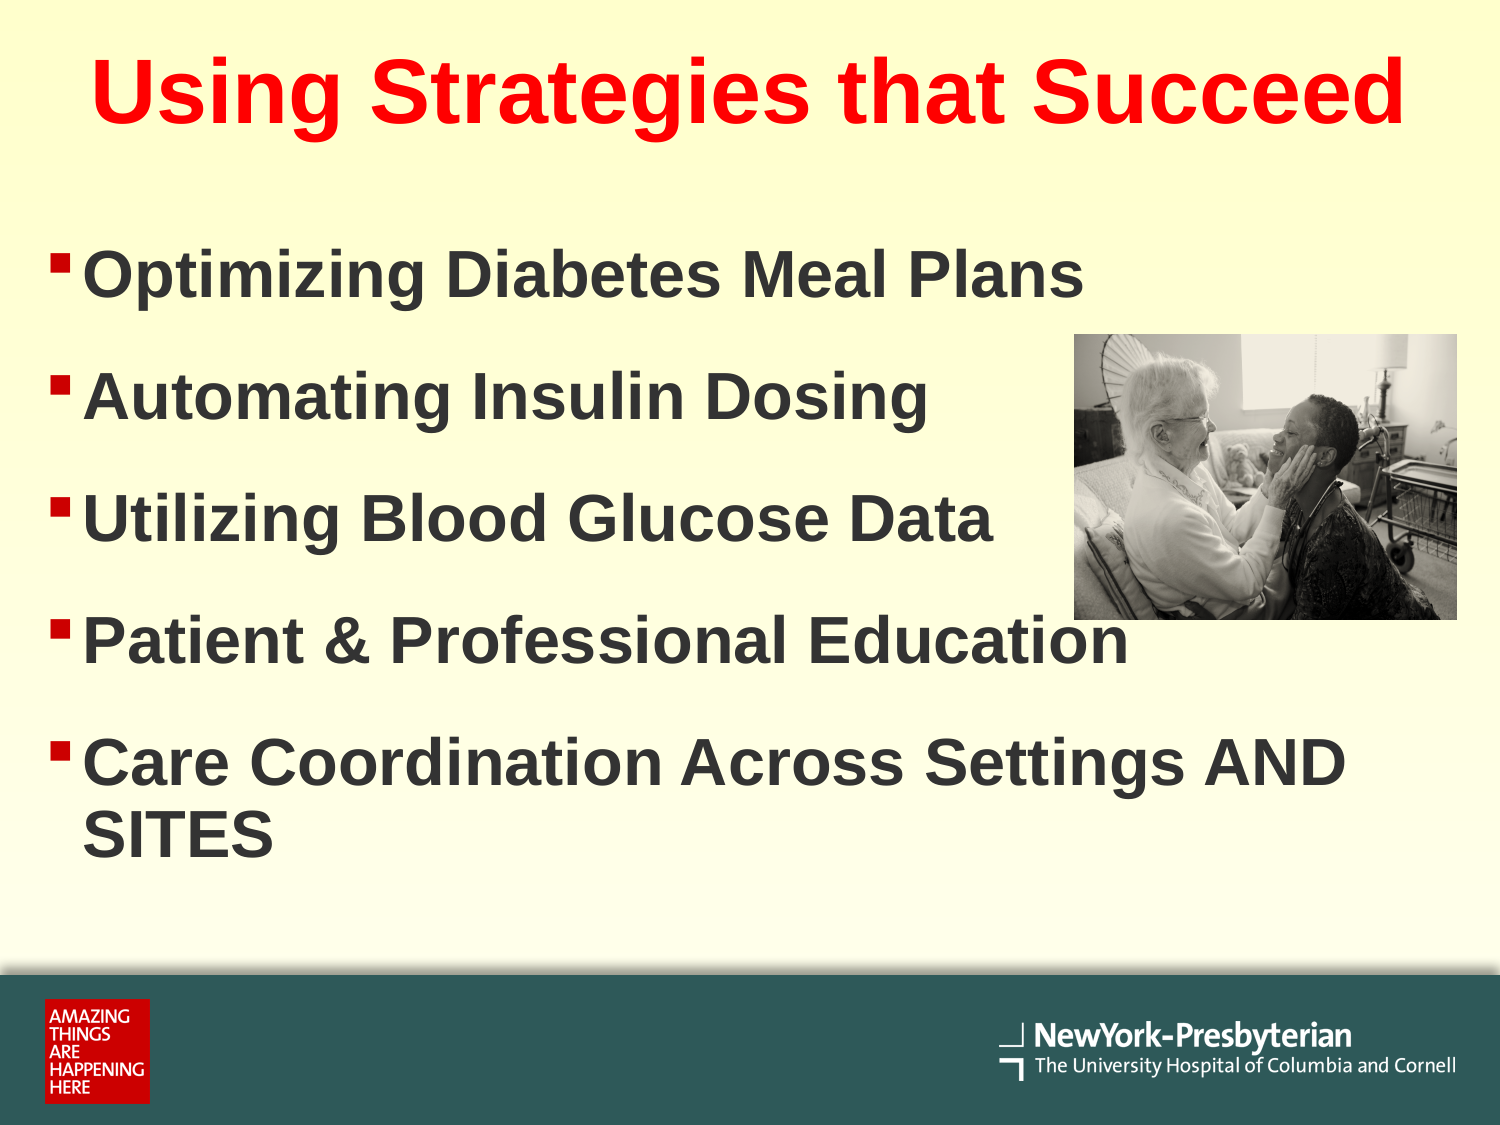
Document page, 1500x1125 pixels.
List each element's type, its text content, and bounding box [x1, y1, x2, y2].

picture [0, 0, 1500, 1125]
list Optimizing Diabetes Meal Plans Automating Insulin Dosing Utilizing Blood Glucose Data Patient & Professional Education Care Coordination Across Settings AND SITES [37, 232, 1463, 623]
title Using Strategies that Succeed [37, 22, 1463, 143]
